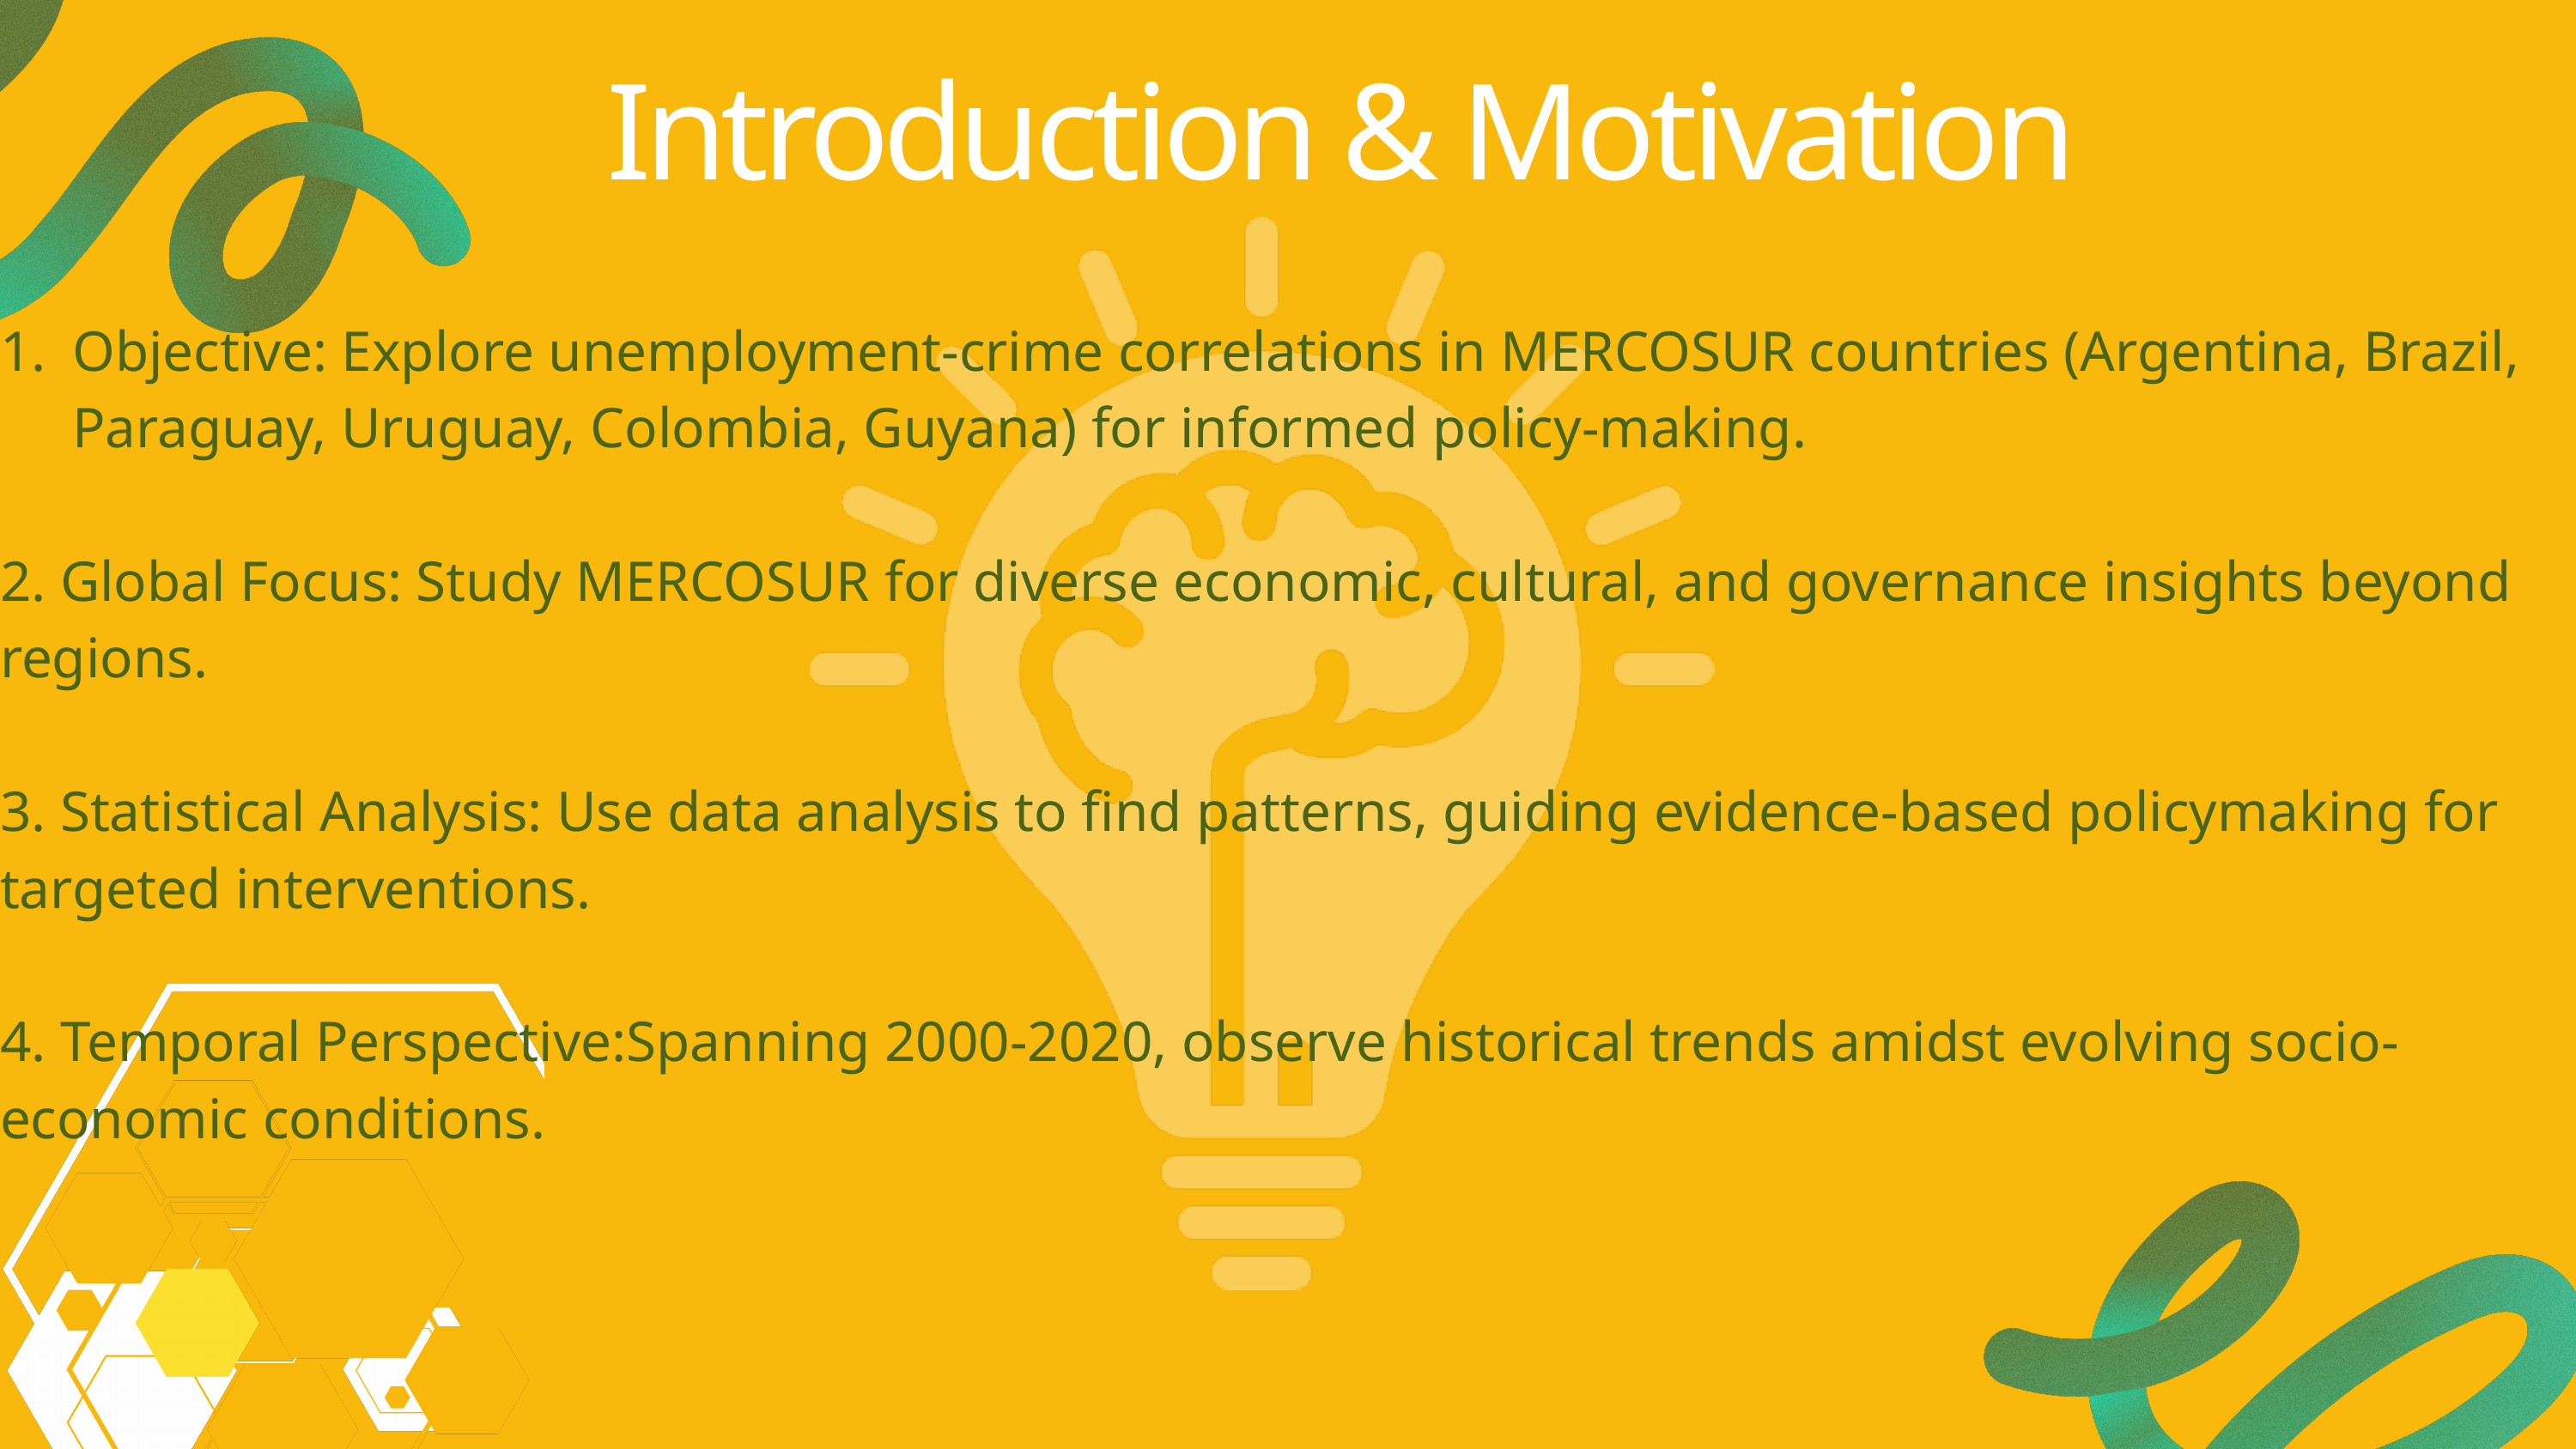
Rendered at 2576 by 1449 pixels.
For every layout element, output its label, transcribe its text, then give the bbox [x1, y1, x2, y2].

text_box [3, 1150, 544, 1449]
text_box [810, 1150, 1715, 1290]
text_box [0, 0, 474, 305]
text_box Introduction & Motivation [544, 87, 2139, 207]
text_box [1980, 1177, 2576, 1449]
text_box [810, 217, 1715, 305]
text_box Objective: Explore unemployment-crime correlations in MERCOSUR countries (Argentina, Brazil, Paraguay, Uruguay, Colombia, Guyana) for informed policy-making. 2. Global Focus: Study MERCOSUR for diverse economic, cultural, and governance insights beyond regions. 3. Statistical Analysis: Use data analysis to find patterns, guiding evidence-based policymaking for targeted interventions. 4. Temporal Perspective:Spanning 2000-2020, observe historical trends amidst evolving socio-economic conditions. [0, 305, 2576, 1150]
